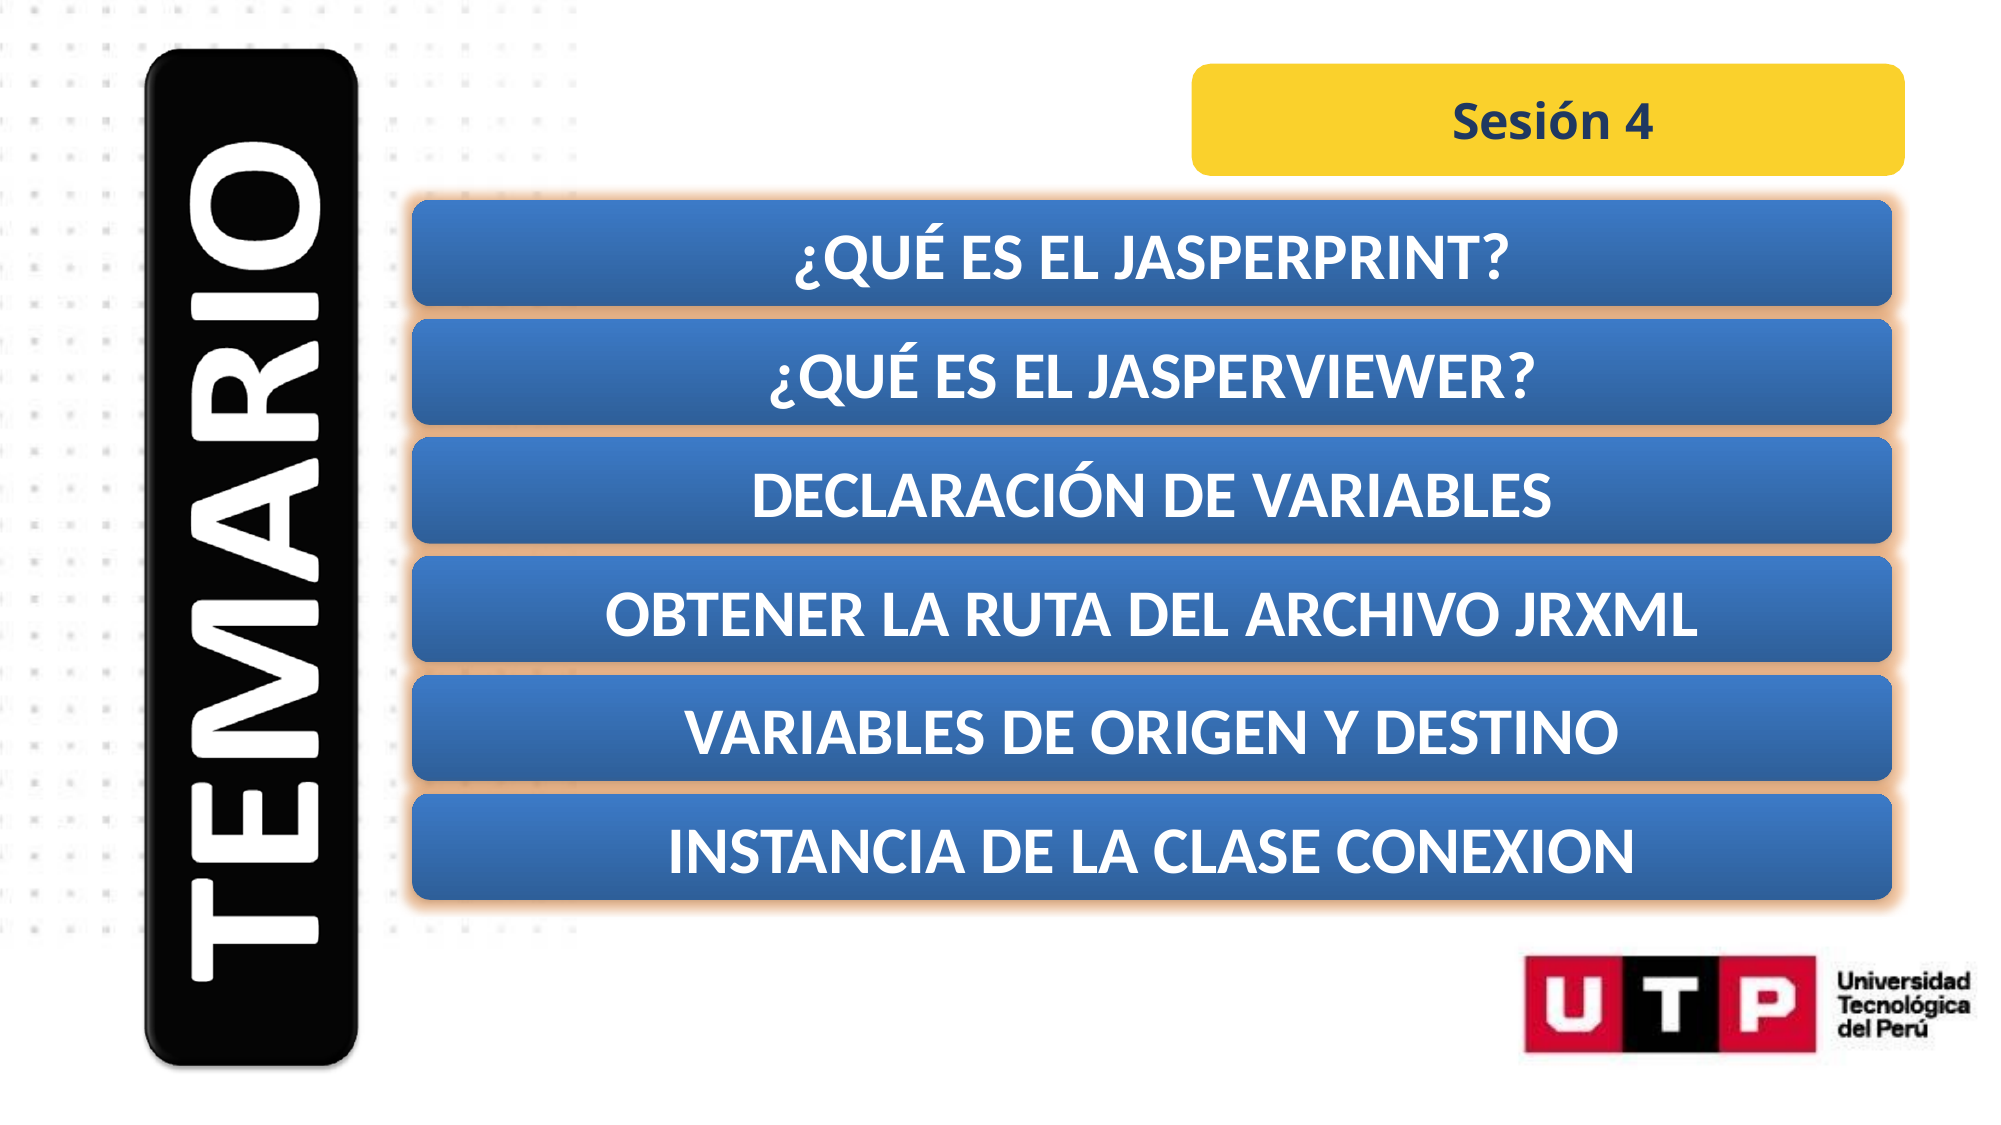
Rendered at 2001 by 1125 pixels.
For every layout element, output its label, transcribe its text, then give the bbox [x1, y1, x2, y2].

text_box ¿QUÉ ES EL JASPERVIEWER? [504, 318, 1893, 423]
text_box DECLARACIÓN DE VARIABLES [504, 437, 1893, 542]
text_box ¿QUÉ ES EL JASPERPRINT? [504, 199, 1893, 304]
text_box Sesión 4 [1449, 87, 1663, 150]
text_box INSTANCIA DE LA CLASE CONEXION [504, 793, 1893, 900]
picture [0, 0, 588, 1125]
text_box OBTENER LA RUTA DEL ARCHIVO JRXML [504, 556, 1893, 660]
picture [1439, 899, 1978, 1125]
text_box [1191, 63, 1905, 176]
text_box VARIABLES DE ORIGEN Y DESTINO [504, 674, 1893, 779]
